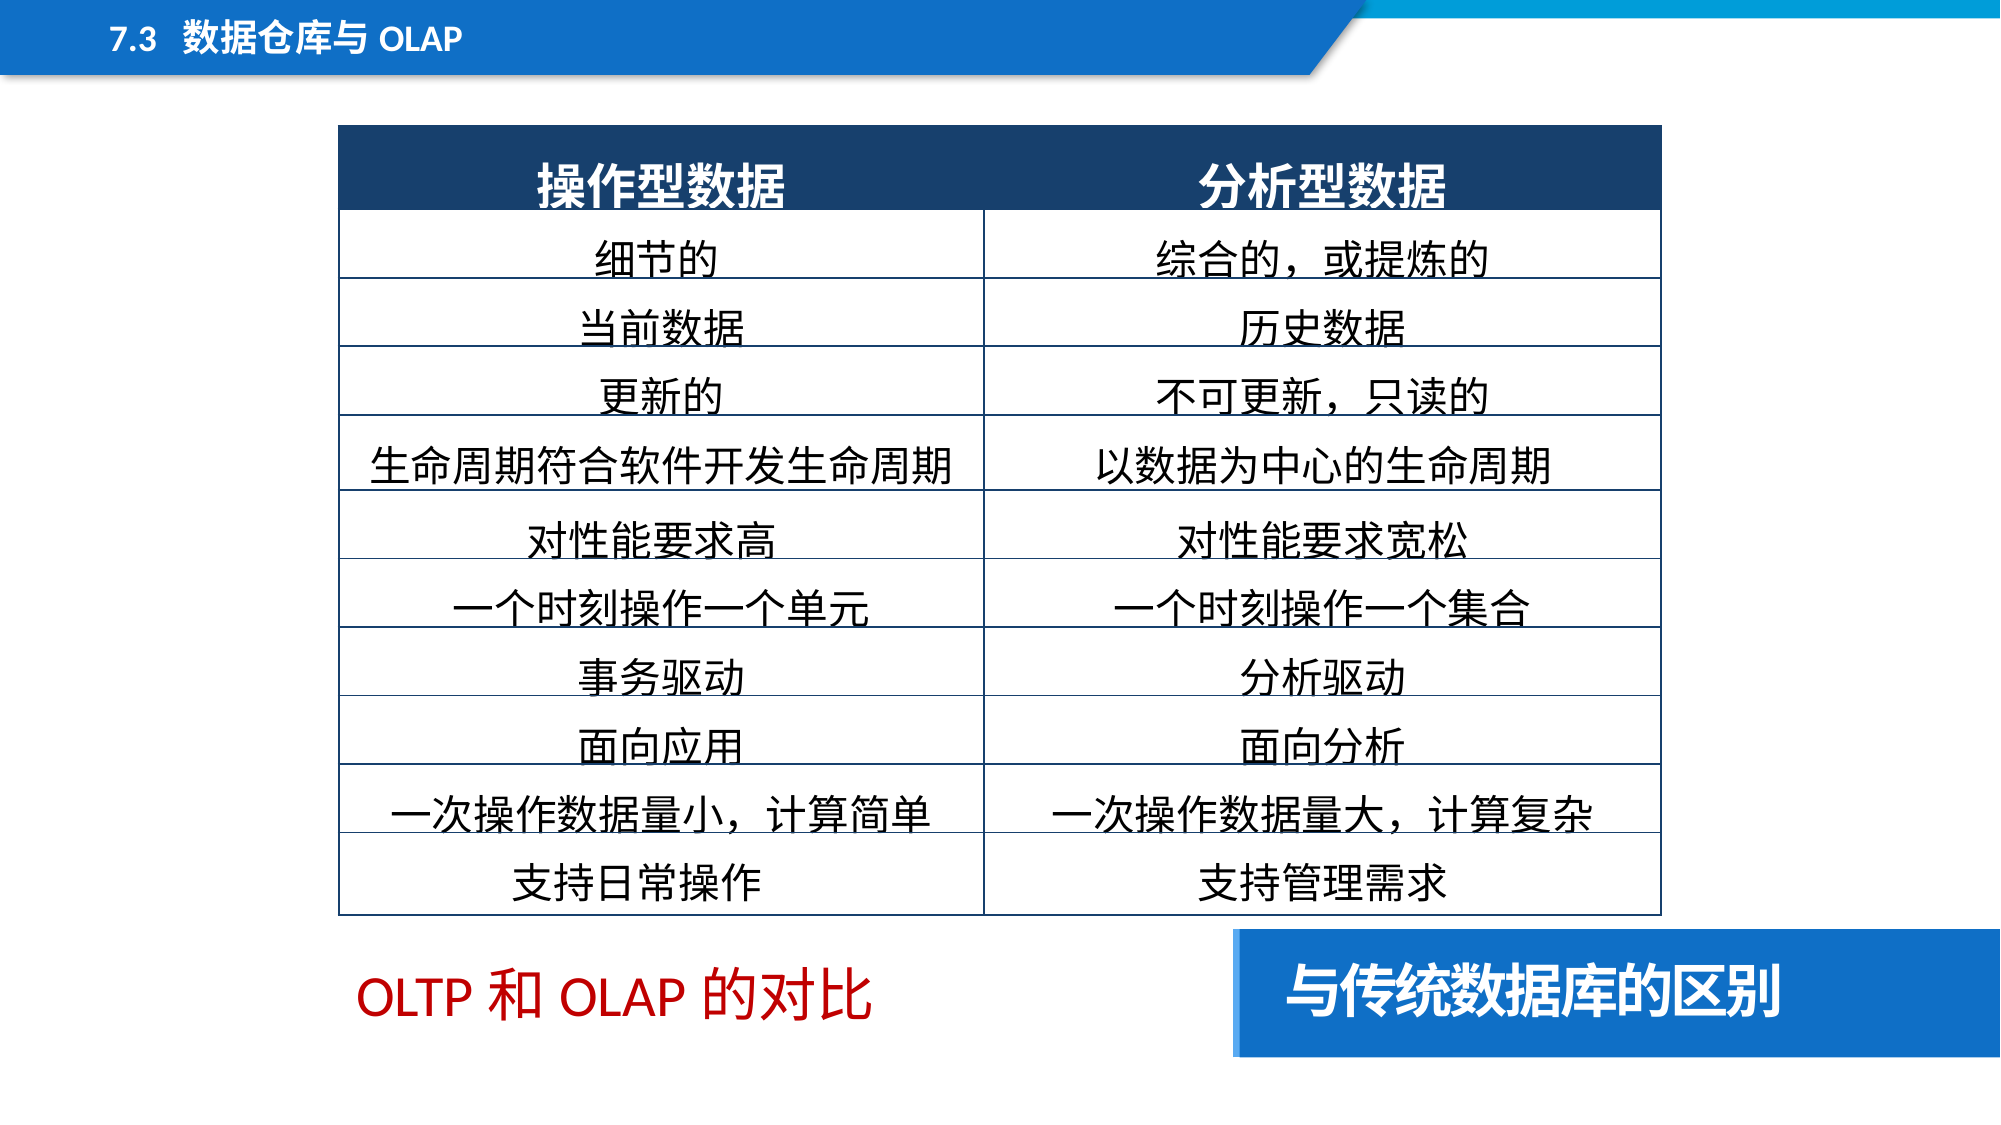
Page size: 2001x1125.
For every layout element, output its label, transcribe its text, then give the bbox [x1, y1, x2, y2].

table_cell 支持日常操作 [340, 833, 983, 914]
table_cell 支持管理需求 [985, 833, 1660, 914]
table_header 操作型数据 [340, 127, 983, 208]
table_cell 面向分析 [985, 696, 1660, 763]
table_cell 一次操作数据量小，计算简单 [340, 765, 983, 832]
table_cell 细节的 [340, 210, 983, 277]
table_cell 当前数据 [340, 279, 983, 345]
table_cell 历史数据 [985, 279, 1660, 345]
list 与传统数据库的区别 [1239, 929, 2000, 1058]
table_cell 生命周期符合软件开发生命周期 [340, 416, 983, 489]
table_cell 一个时刻操作一个集合 [985, 559, 1660, 626]
table_cell 对性能要求高 [340, 491, 983, 558]
table_header 分析型数据 [985, 127, 1660, 208]
text_box OLTP和OLAP的对比 [341, 950, 890, 1036]
table_cell 更新的 [340, 347, 983, 414]
table_cell 分析驱动 [985, 628, 1660, 695]
table_cell 一个时刻操作一个单元 [340, 559, 983, 626]
table_cell 一次操作数据量大，计算复杂 [985, 765, 1660, 832]
table_cell 综合的，或提炼的 [985, 210, 1660, 277]
table_cell 事务驱动 [340, 628, 983, 695]
list 7.3 数据仓库与OLAP [93, 11, 1138, 68]
table_cell 对性能要求宽松 [985, 491, 1660, 558]
table_cell 不可更新，只读的 [985, 347, 1660, 414]
table_cell 面向应用 [340, 696, 983, 763]
table_cell 以数据为中心的生命周期 [985, 416, 1660, 489]
